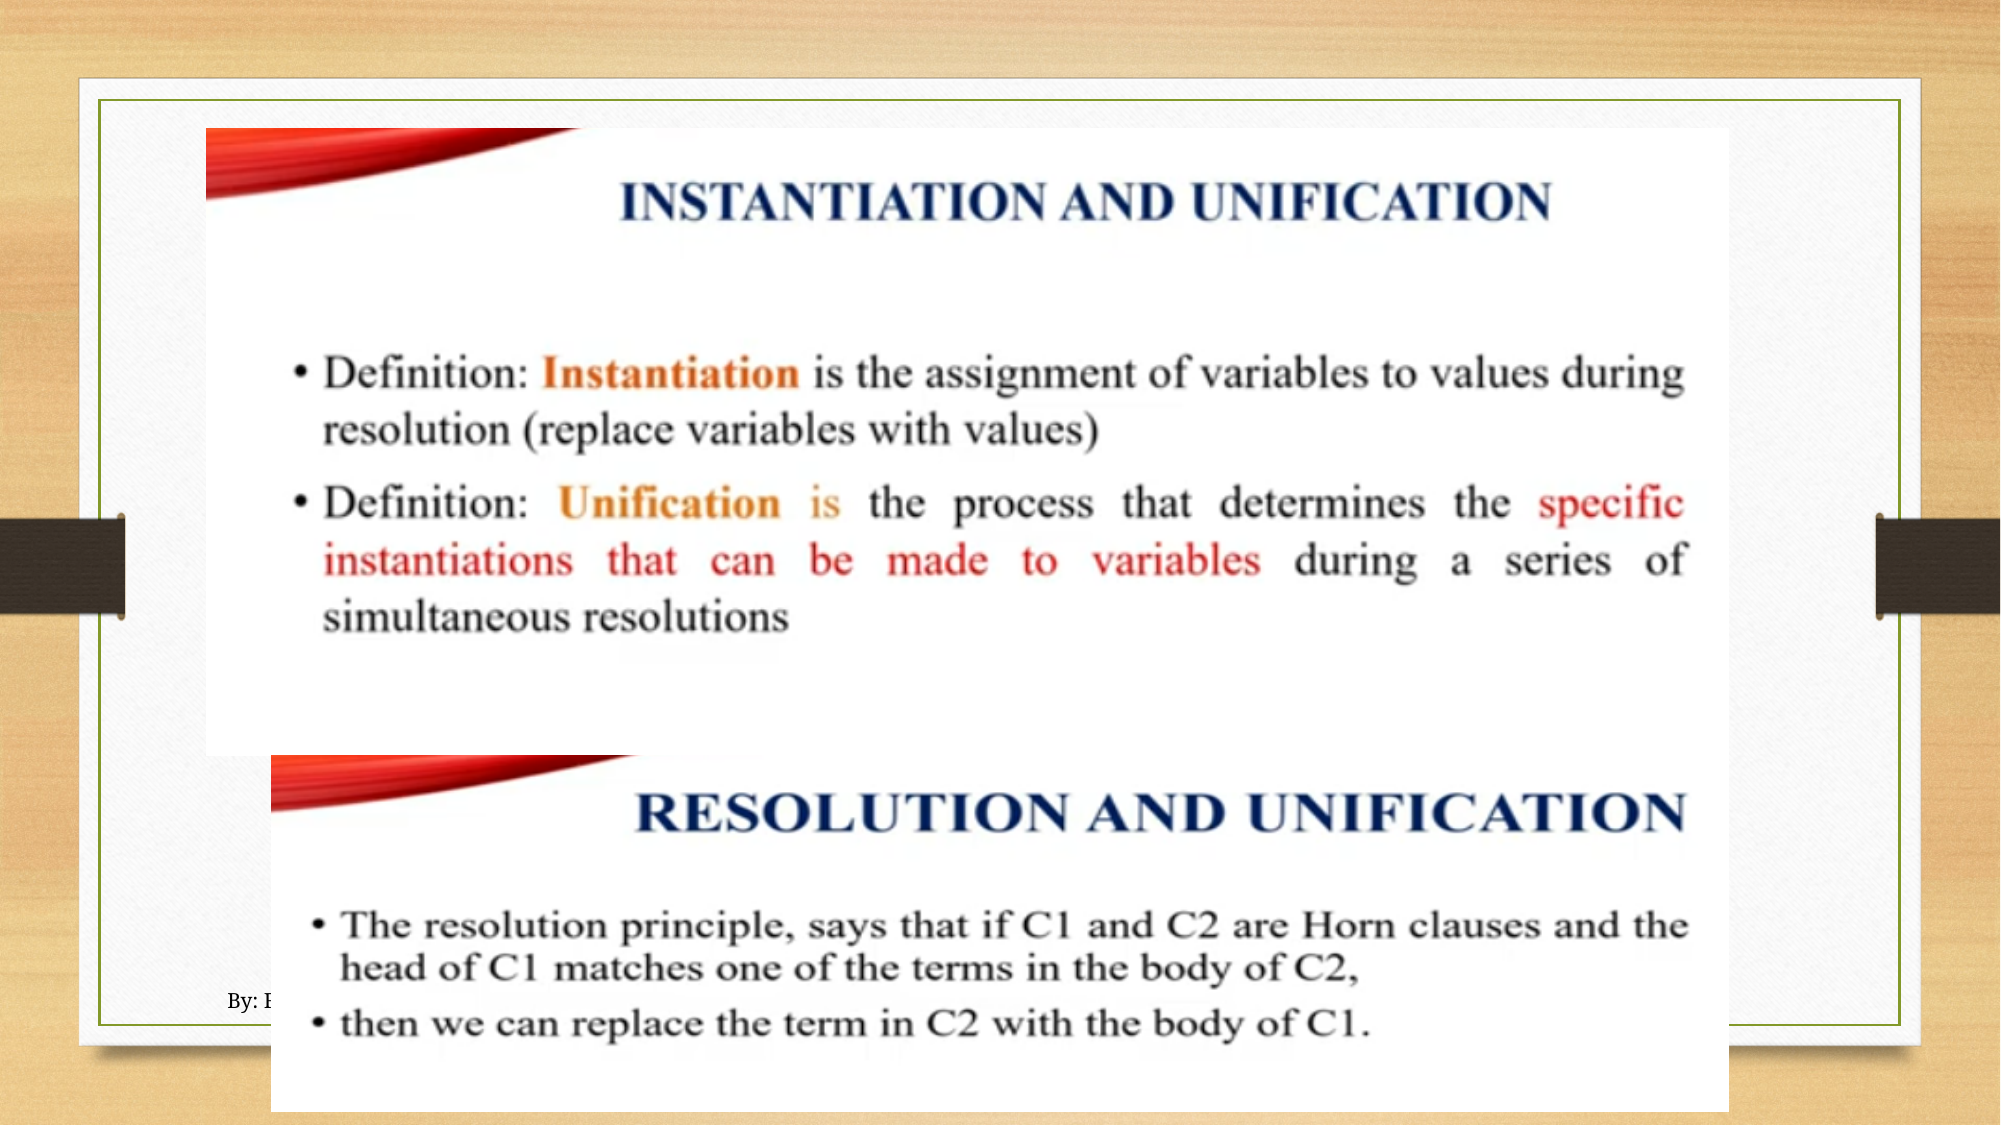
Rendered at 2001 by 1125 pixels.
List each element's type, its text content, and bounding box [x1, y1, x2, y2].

footer By: Fred ochieng [212, 979, 271, 1025]
picture [0, 0, 2001, 1125]
